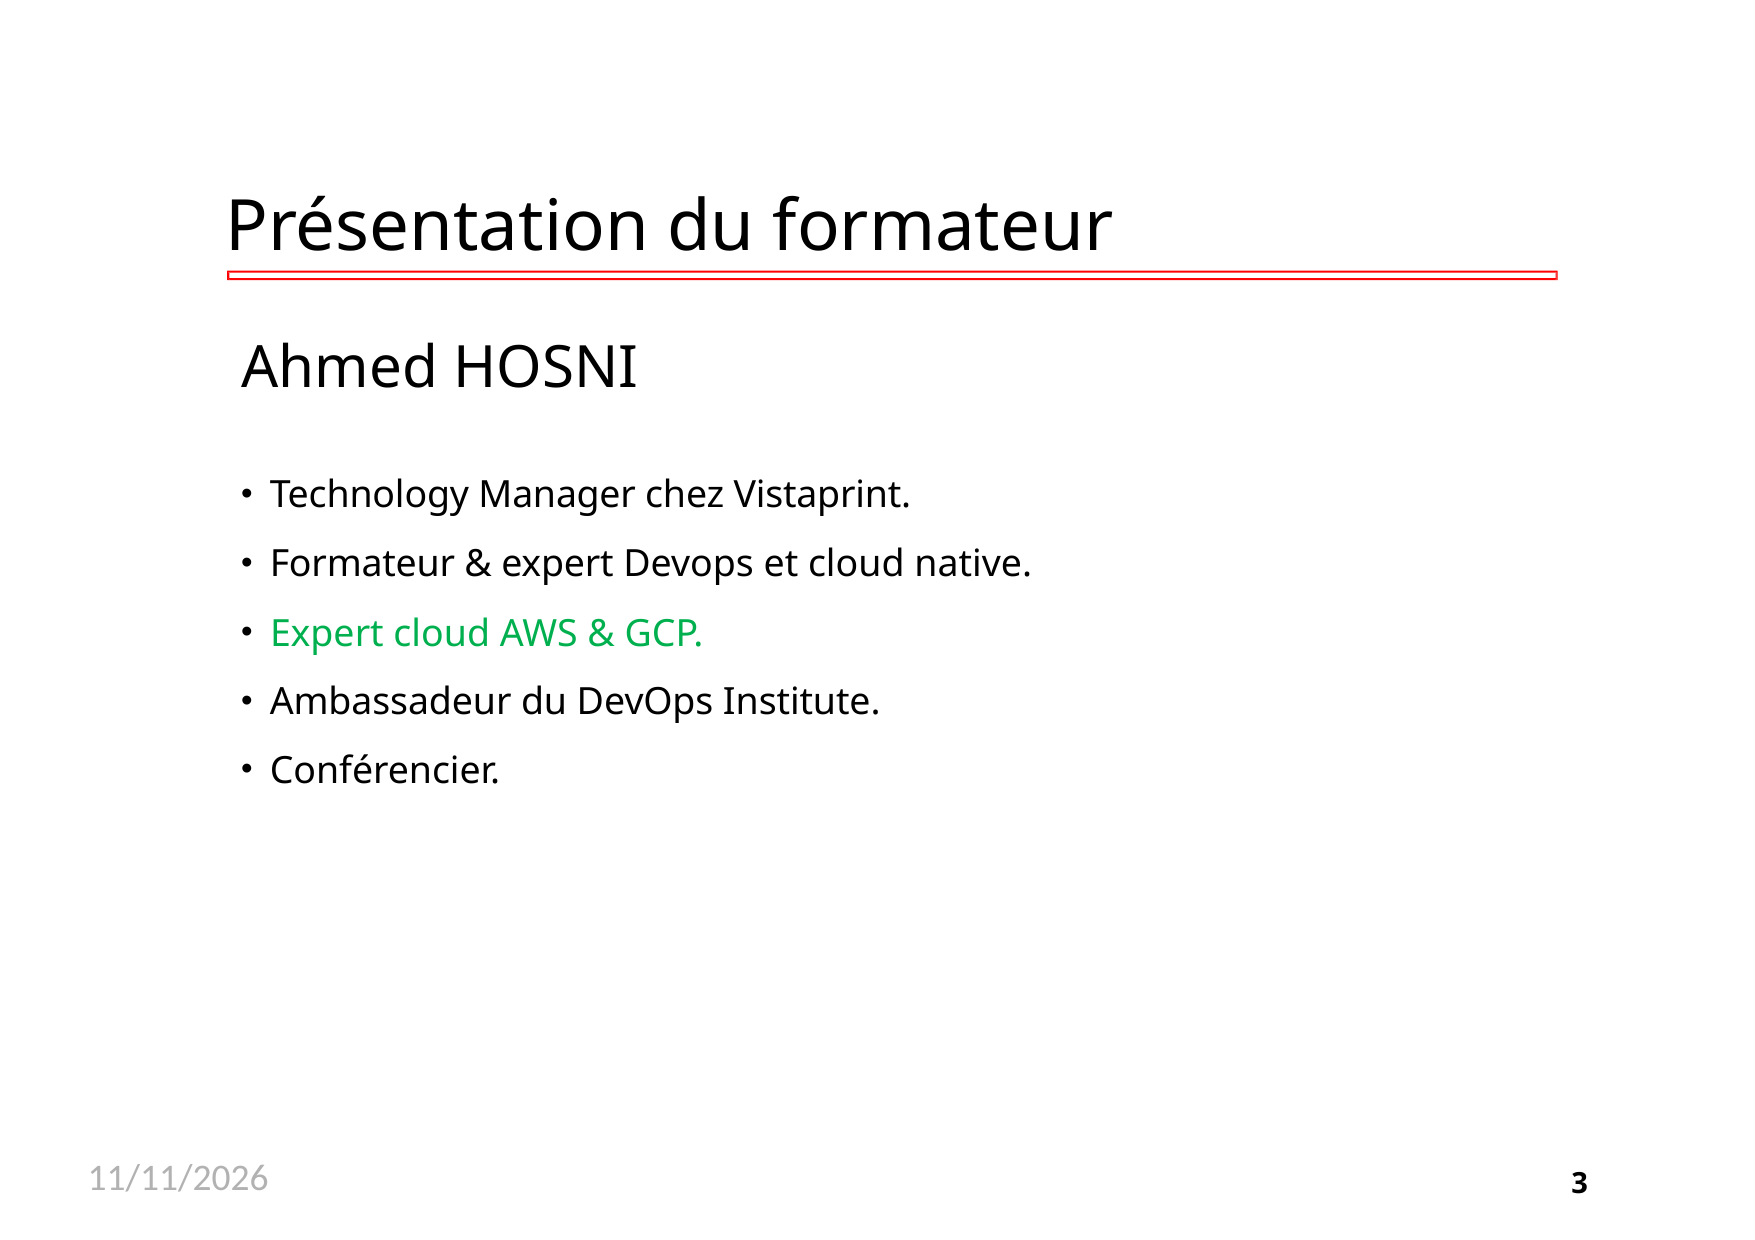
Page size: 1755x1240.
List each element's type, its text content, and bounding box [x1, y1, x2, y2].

slide_number 3 [1567, 1164, 1715, 1215]
list Ahmed HOSNI Technology Manager chez Vistaprint. Formateur & expert Devops et cloud native. Expert cloud AWS & GCP. Ambassadeur du DevOps Institute. Conférencier. [238, 329, 1516, 838]
title Présentation du formateur [225, 179, 1559, 266]
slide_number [87, 1152, 492, 1215]
